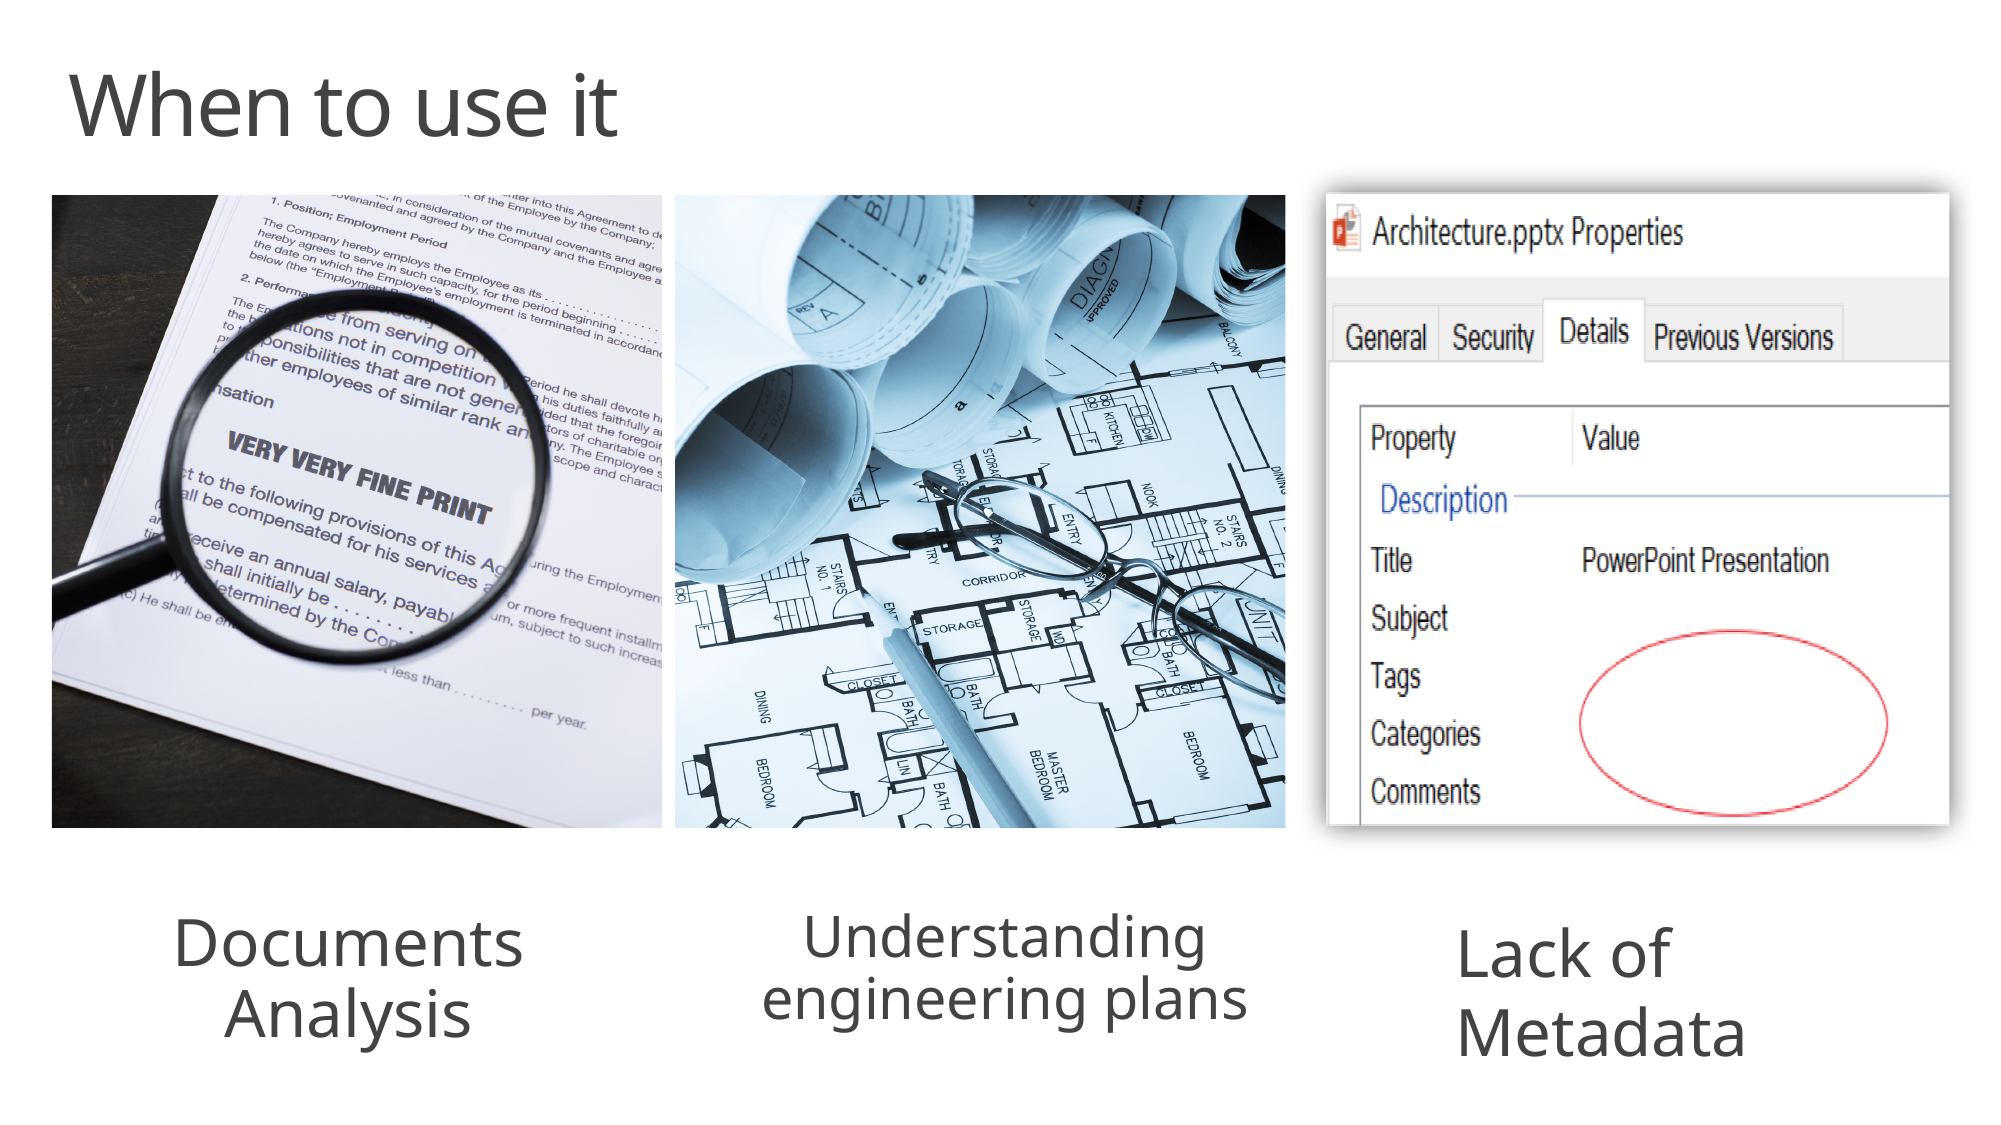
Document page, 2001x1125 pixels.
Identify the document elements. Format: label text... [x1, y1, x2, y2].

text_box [51, 195, 663, 1059]
title When to use it [44, 47, 1957, 196]
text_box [674, 195, 1286, 1040]
text_box Lack of Metadata [1441, 905, 1818, 1077]
picture [1318, 157, 1956, 861]
